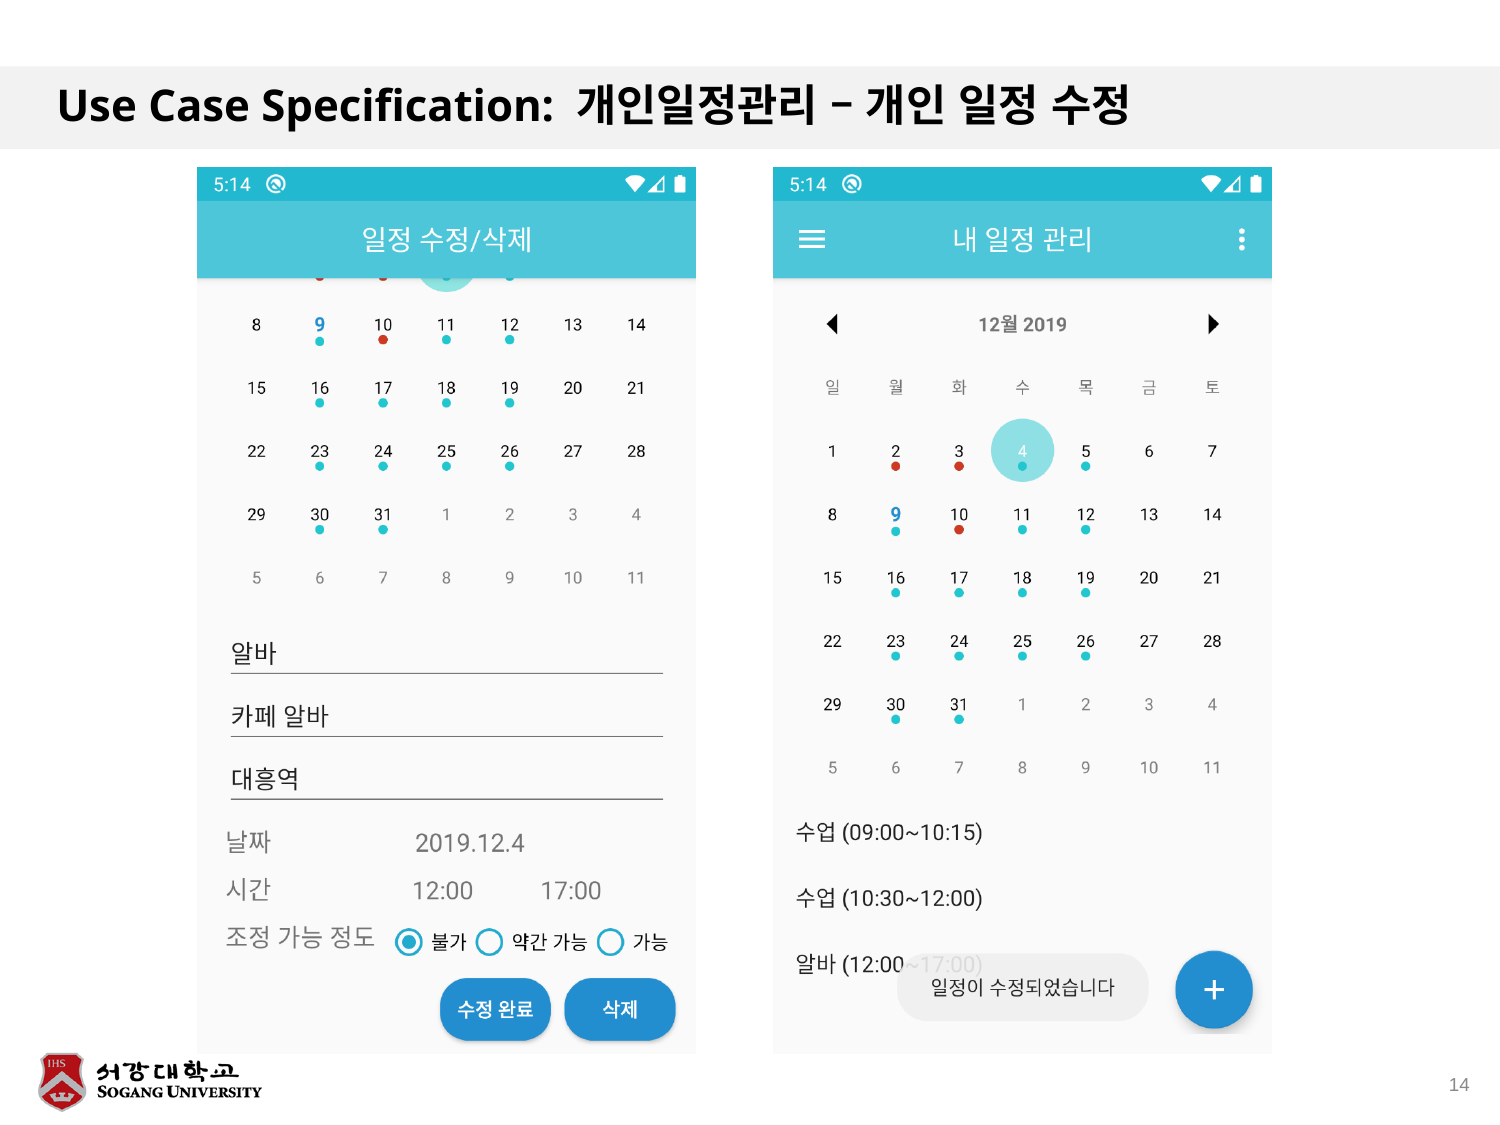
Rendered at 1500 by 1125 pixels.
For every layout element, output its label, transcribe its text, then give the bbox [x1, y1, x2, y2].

picture [773, 167, 1272, 1054]
slide_number 14 [1147, 1053, 1485, 1114]
picture [0, 167, 696, 1125]
title Use Case Specification: 개인일정관리 – 개인 일정 수정 [41, 64, 1459, 149]
